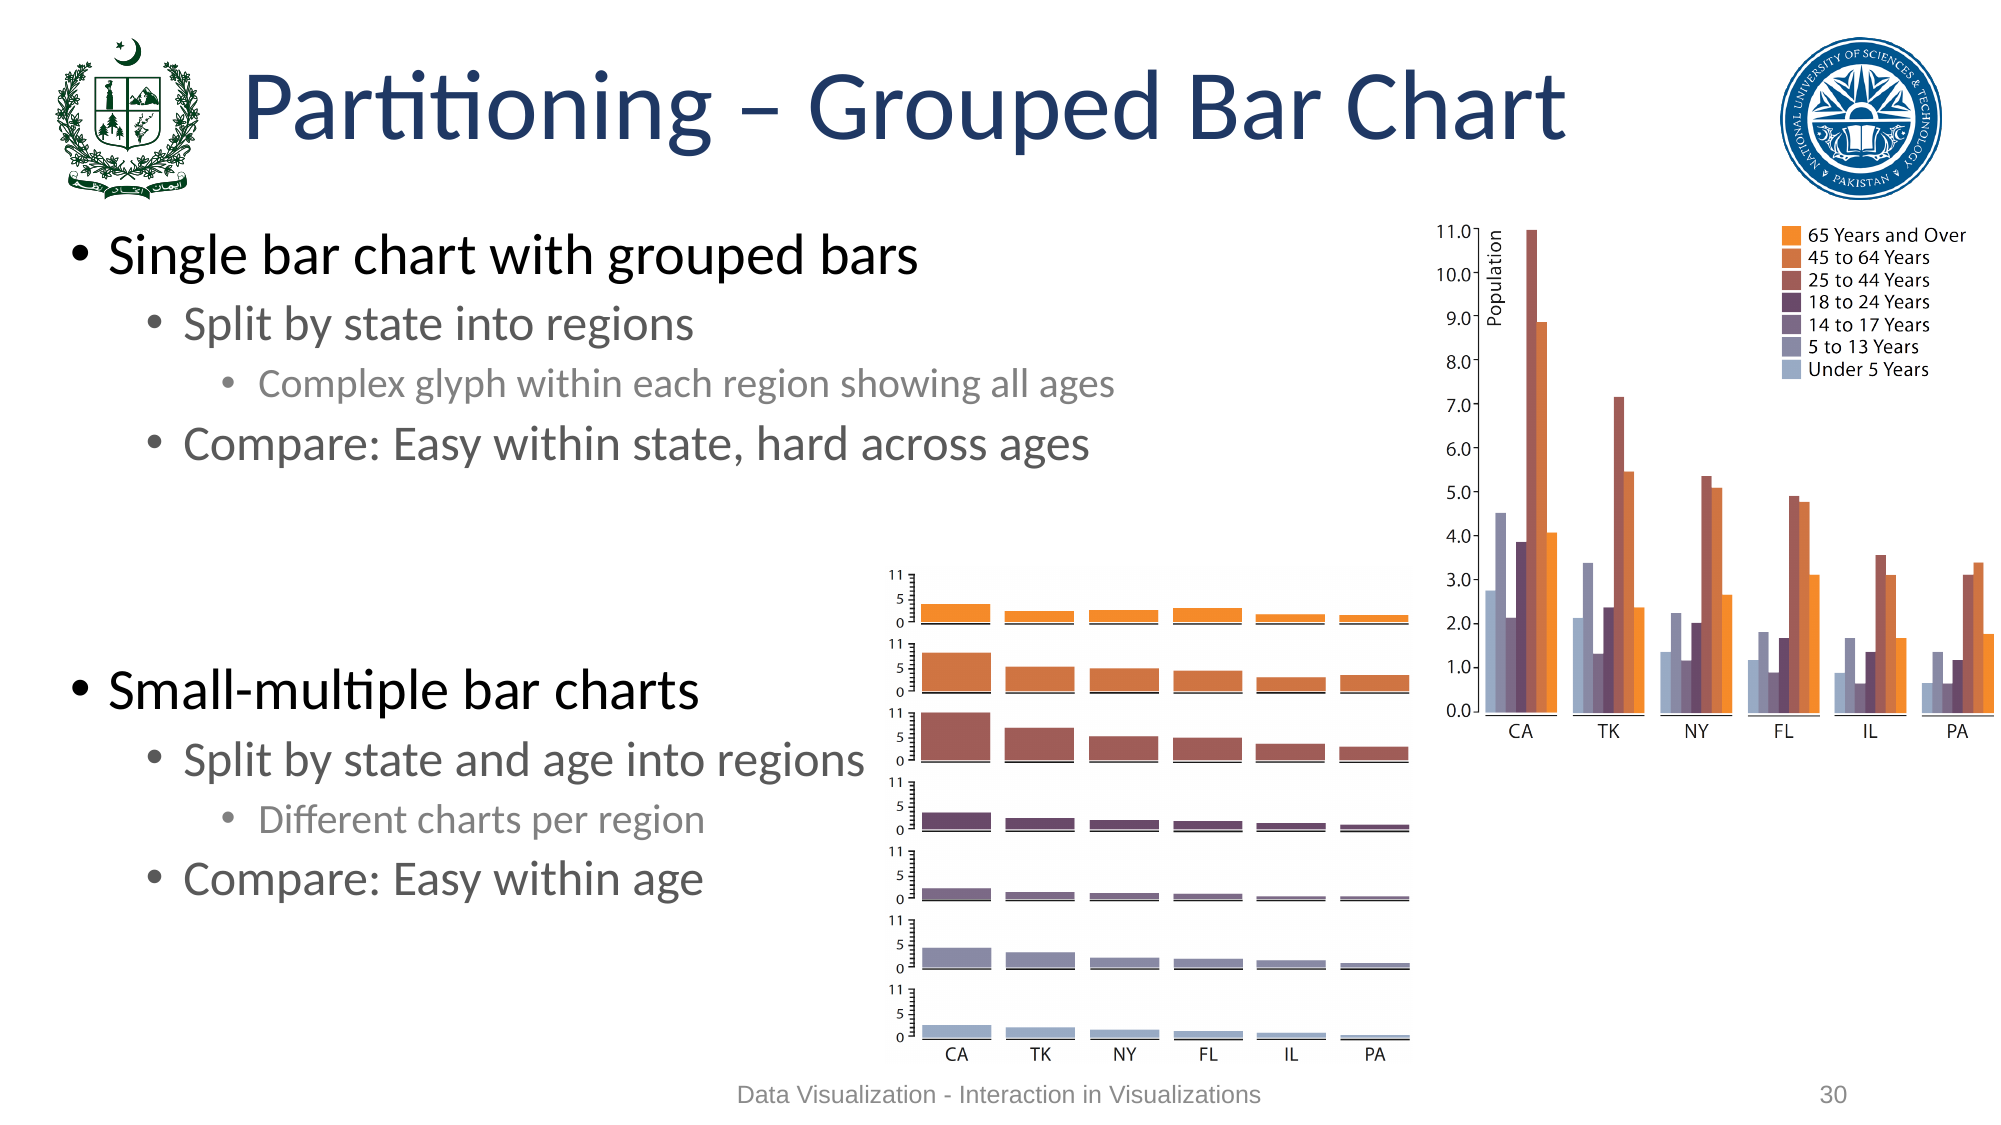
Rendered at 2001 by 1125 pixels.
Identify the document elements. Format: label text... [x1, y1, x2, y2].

picture [885, 566, 1413, 1064]
picture [55, 38, 200, 200]
slide_number 30 [1412, 1063, 1863, 1124]
list Single bar chart with grouped bars Split by state into regions Complex glyph within each region showing all ages Compare: Easy within state, hard across ages Small-multiple bar charts Split by state and age into regions Different charts per region Compare: Easy within age [55, 216, 1942, 1047]
picture [1780, 37, 1942, 200]
footer Data Visualization - Interaction in Visualizations [662, 1063, 1338, 1124]
title Partitioning – Grouped Bar Chart [227, 14, 1753, 200]
picture [1429, 216, 2000, 746]
